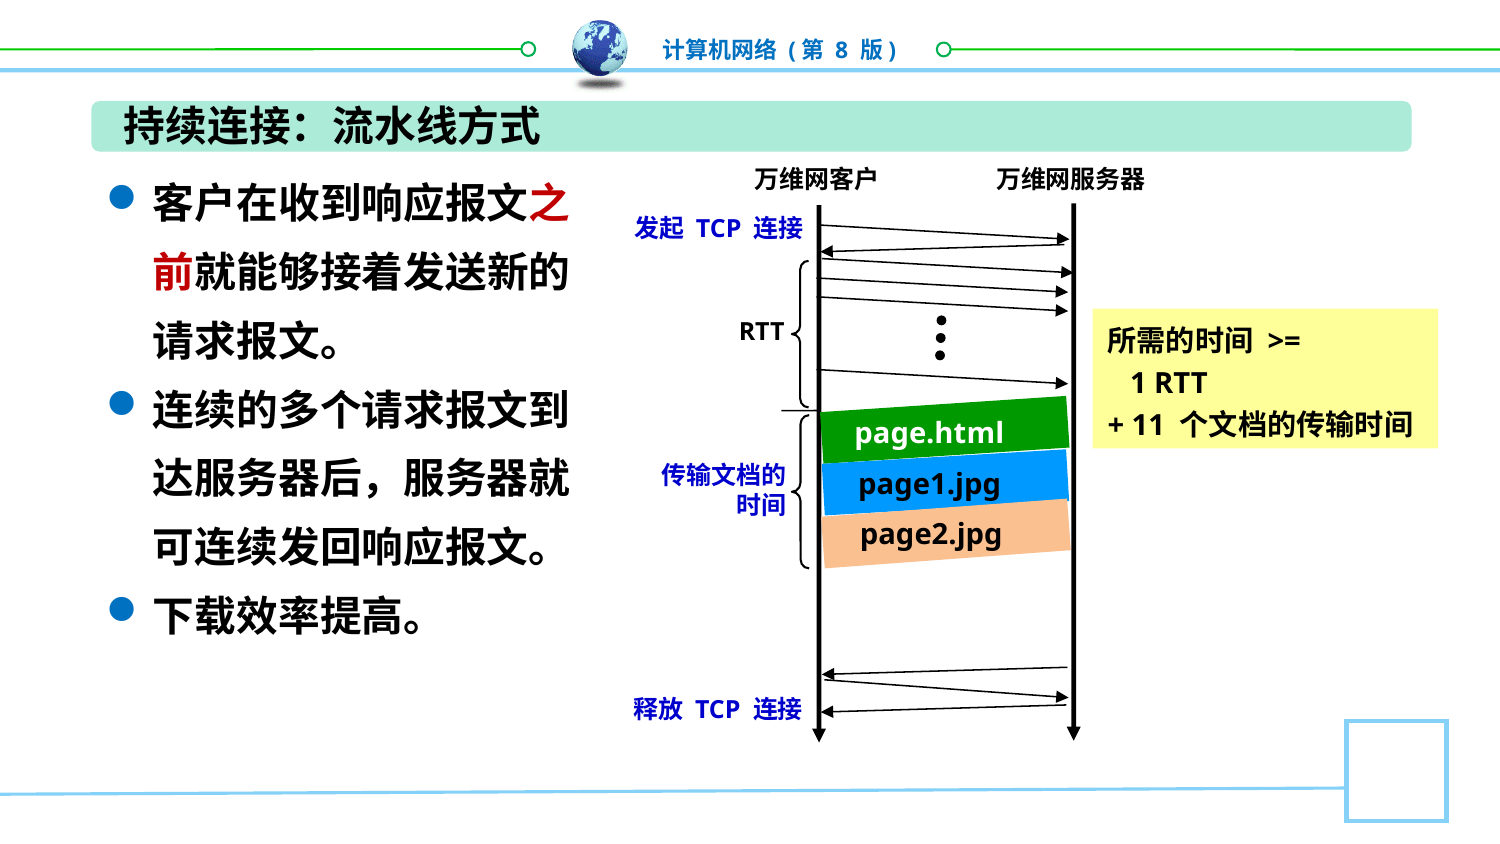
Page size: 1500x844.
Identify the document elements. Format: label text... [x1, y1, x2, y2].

text_box 万维网客户 [739, 156, 895, 201]
picture [570, 18, 629, 94]
text_box 所需的时间 >= 1 RTT + 11 个文档的传输时间 [1092, 308, 1439, 449]
text_box [566, 100, 1412, 152]
text_box 客户在收到响应报文之前就能够接着发送新的请求报文。 连续的多个请求报文到达服务器后，服务器就可连续发回响应报文。 下载效率提高。 [91, 151, 591, 648]
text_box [631, 403, 1070, 569]
text_box [91, 100, 109, 152]
text_box 持续连接：流水线方式 [109, 92, 566, 158]
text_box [718, 260, 1069, 403]
text_box 万维网服务器 [981, 156, 1162, 201]
text_box [1071, 571, 1080, 741]
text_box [619, 204, 1074, 274]
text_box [618, 666, 1069, 732]
